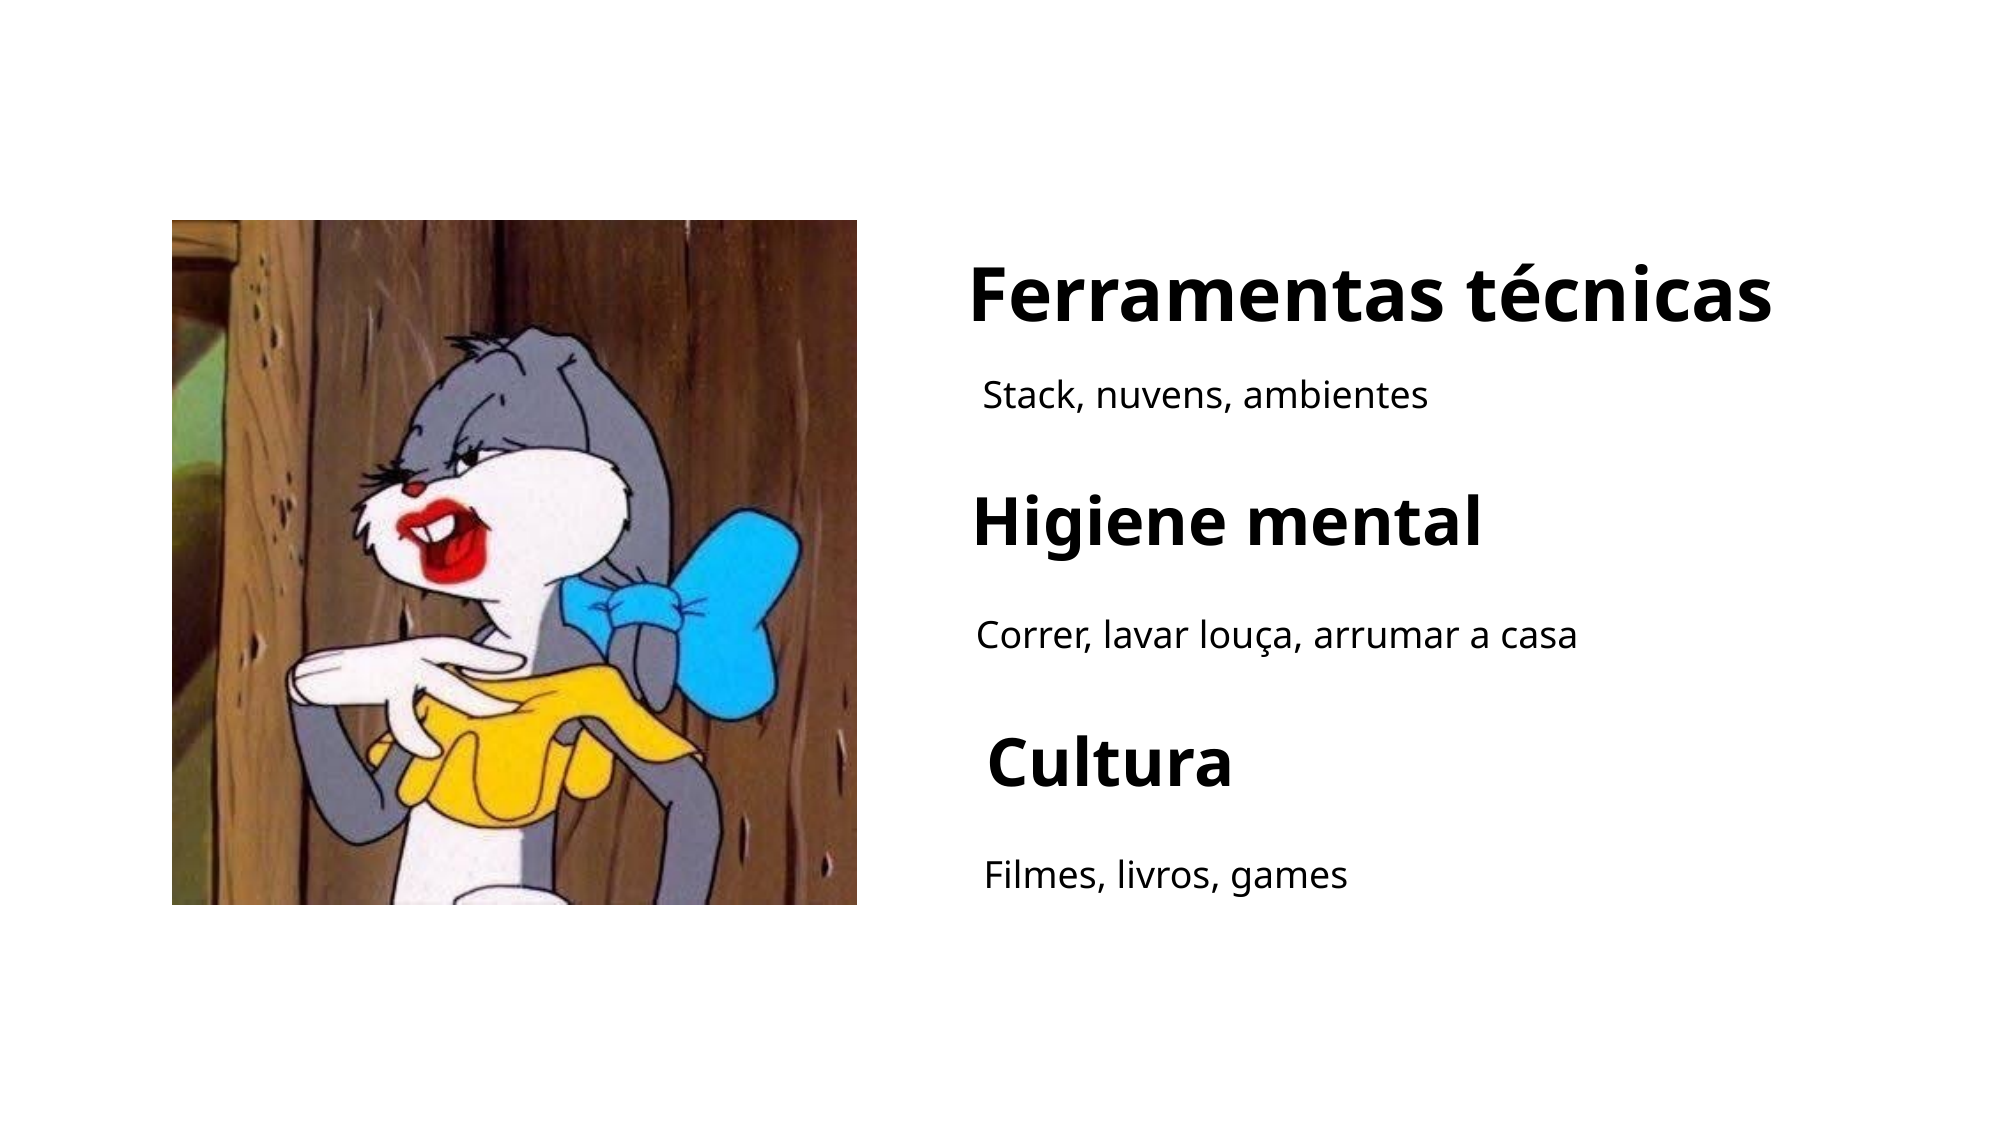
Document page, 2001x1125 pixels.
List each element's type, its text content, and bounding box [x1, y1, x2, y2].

text_box Higiene mental [957, 471, 1499, 567]
text_box Filmes, livros, games [968, 844, 1364, 904]
text_box Correr, lavar louça, arrumar a casa [961, 603, 1594, 664]
picture [171, 219, 857, 906]
text_box Stack, nuvens, ambientes [967, 363, 1444, 424]
text_box Cultura [971, 711, 1250, 807]
text_box Ferramentas técnicas [952, 239, 1790, 345]
